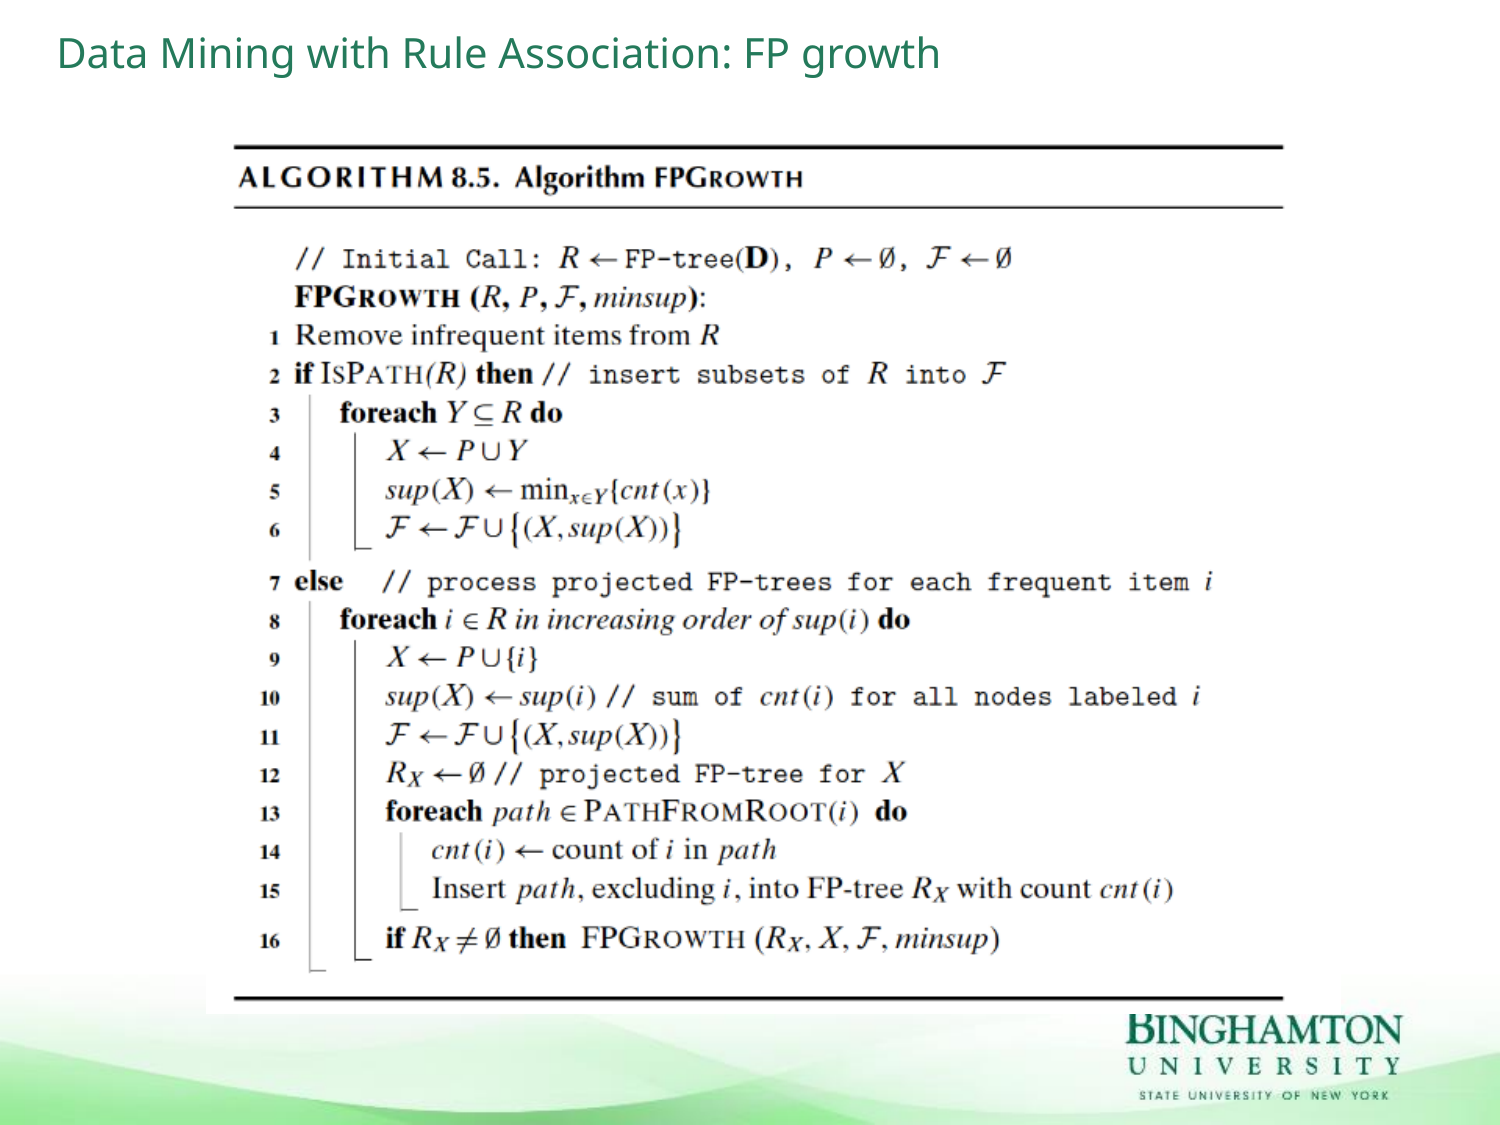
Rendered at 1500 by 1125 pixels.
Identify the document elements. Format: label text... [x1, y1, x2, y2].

picture [0, 0, 1500, 1125]
text_box Data Mining with Rule Association: FP growth [41, 19, 1467, 102]
